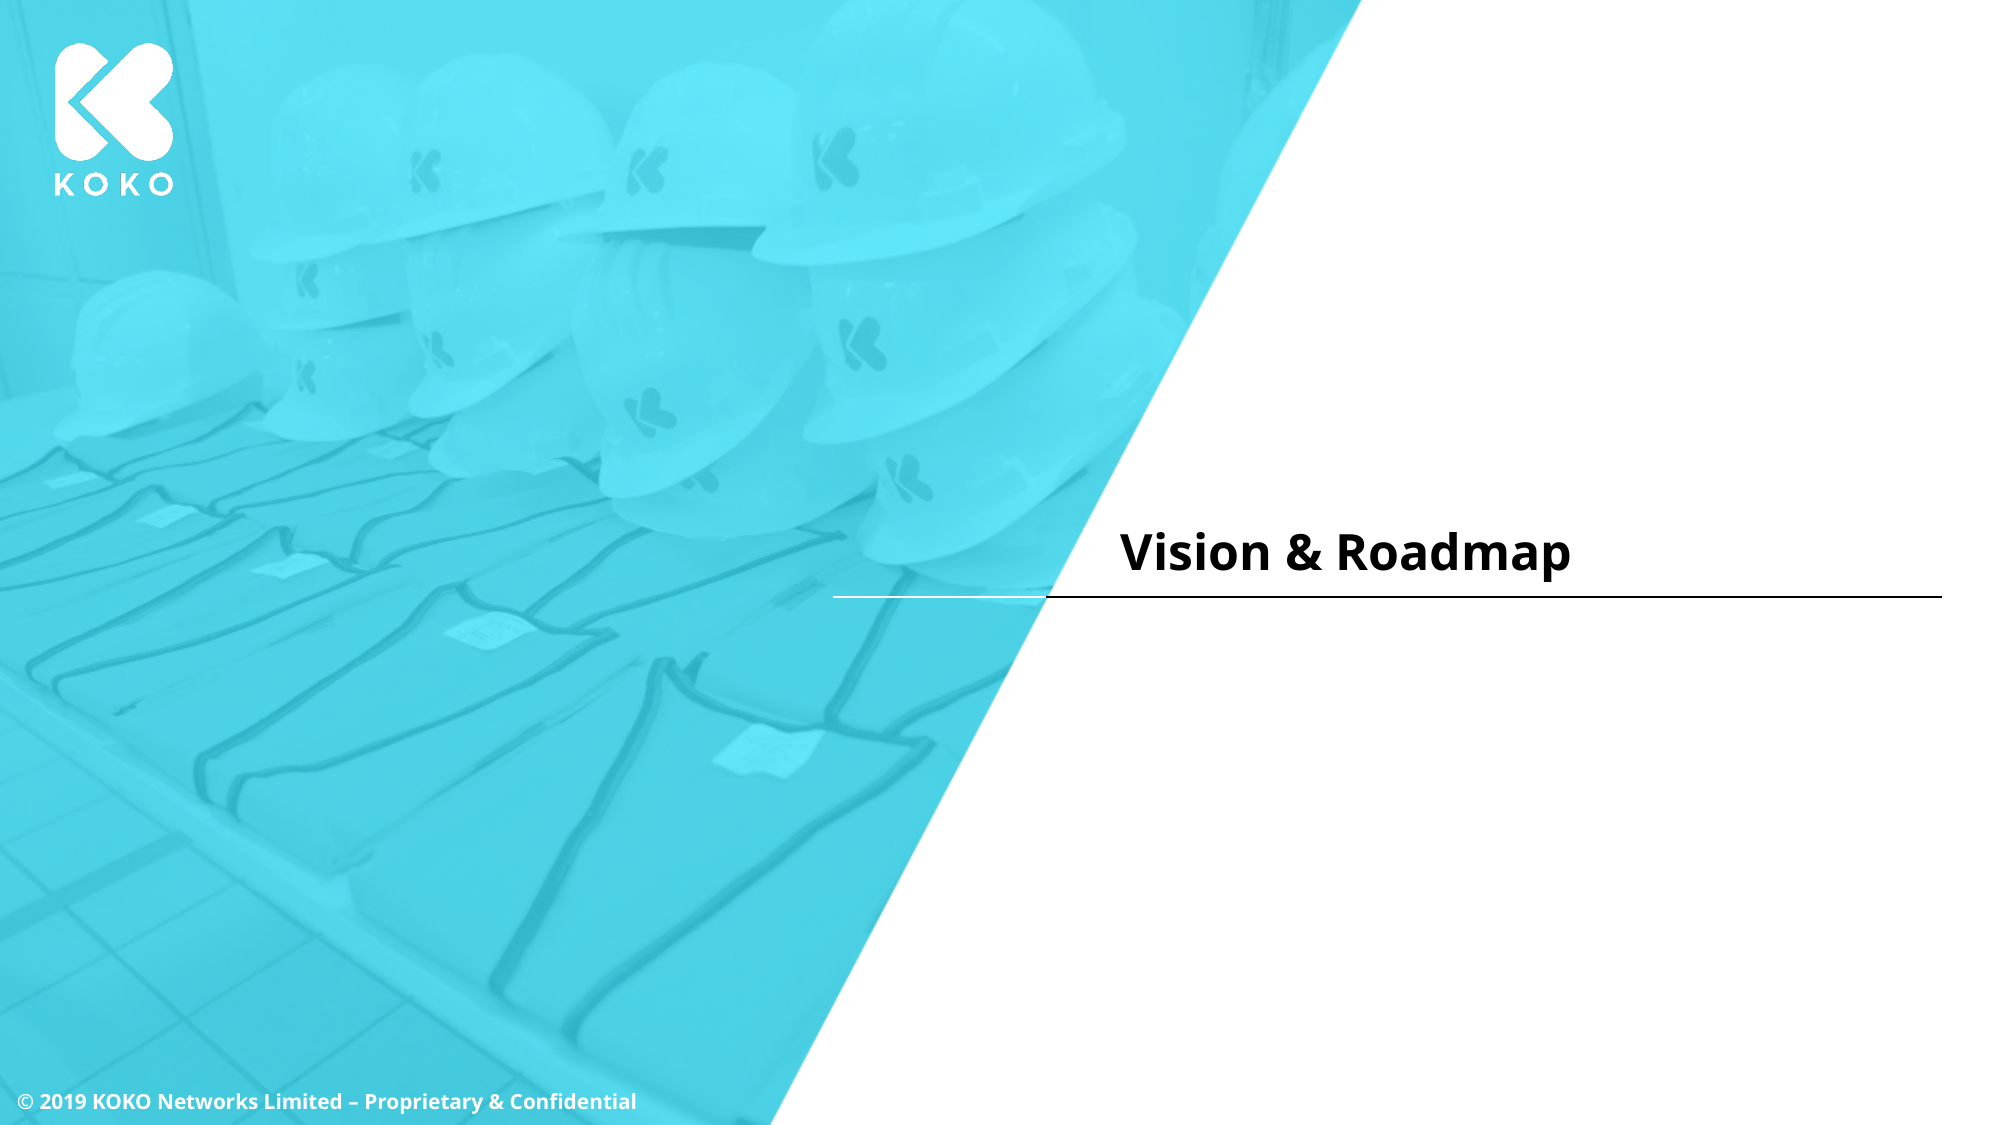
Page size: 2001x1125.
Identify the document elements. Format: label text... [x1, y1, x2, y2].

picture [0, 0, 2001, 1125]
title Vision & Roadmap [1105, 492, 1942, 616]
